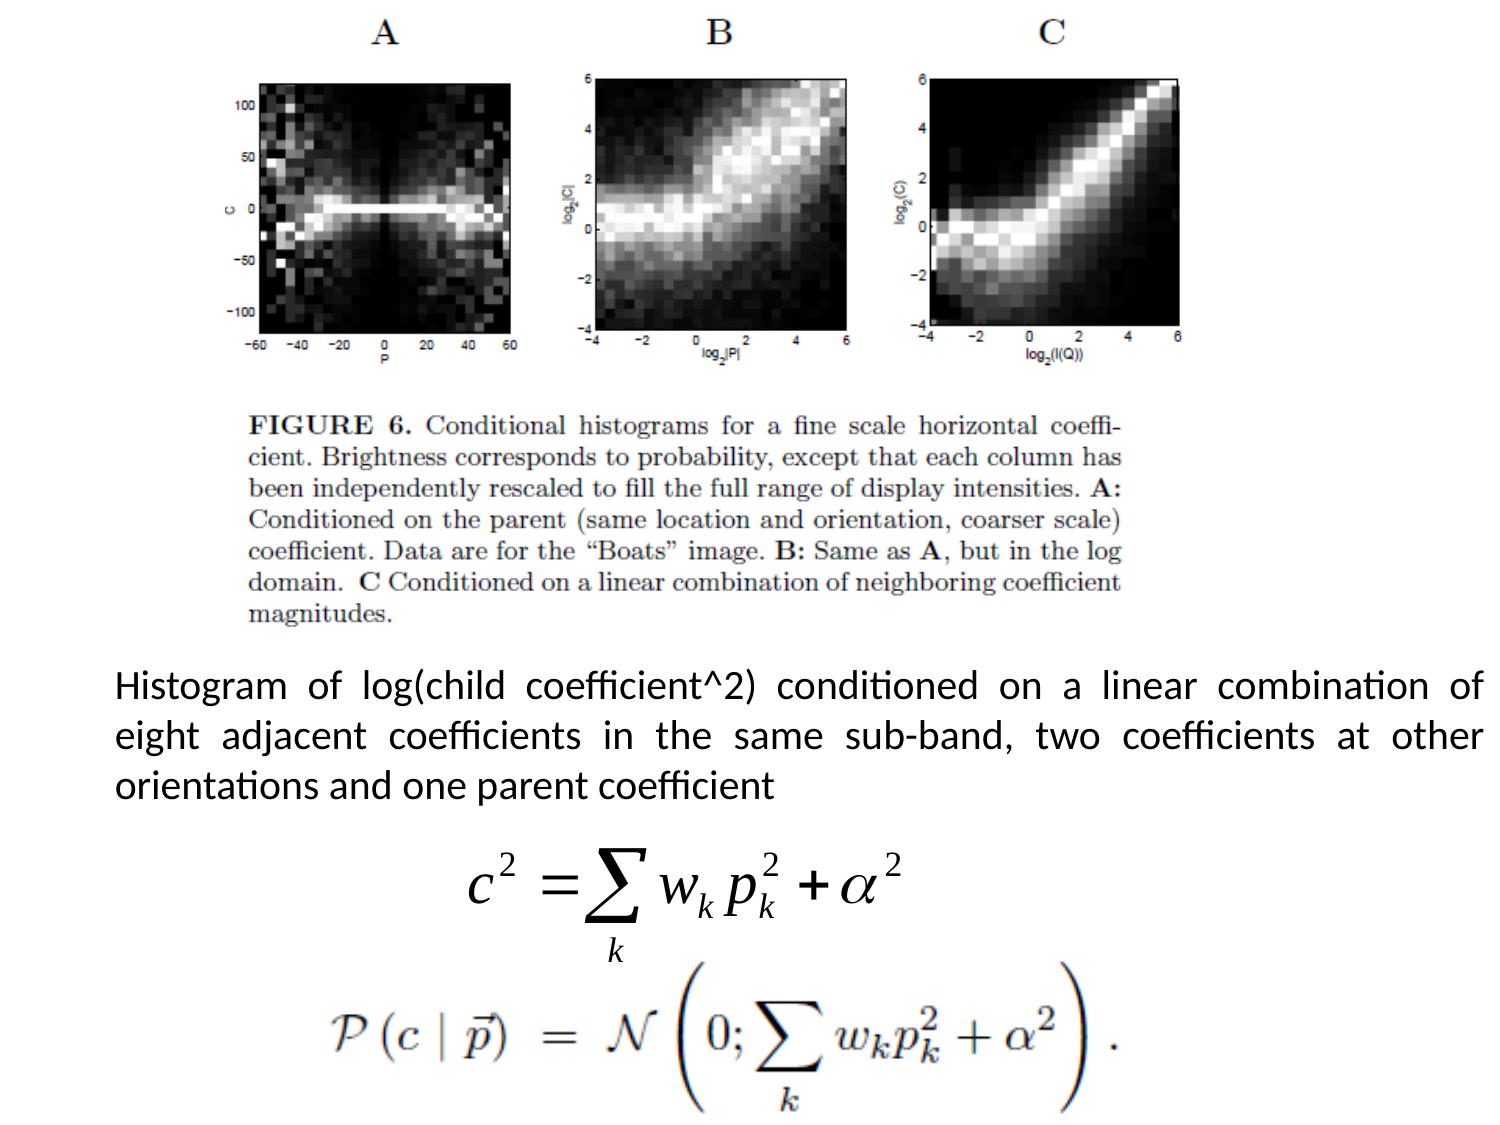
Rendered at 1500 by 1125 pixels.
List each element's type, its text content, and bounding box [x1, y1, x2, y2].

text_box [459, 837, 913, 976]
picture [312, 958, 1126, 1125]
picture [224, 0, 1230, 638]
text_box Histogram of log(child coefficient^2) conditioned on a linear combination of eight adjacent coefficients in the same sub-band, two coefficients at other orientations and one parent coefficient [99, 650, 1500, 815]
